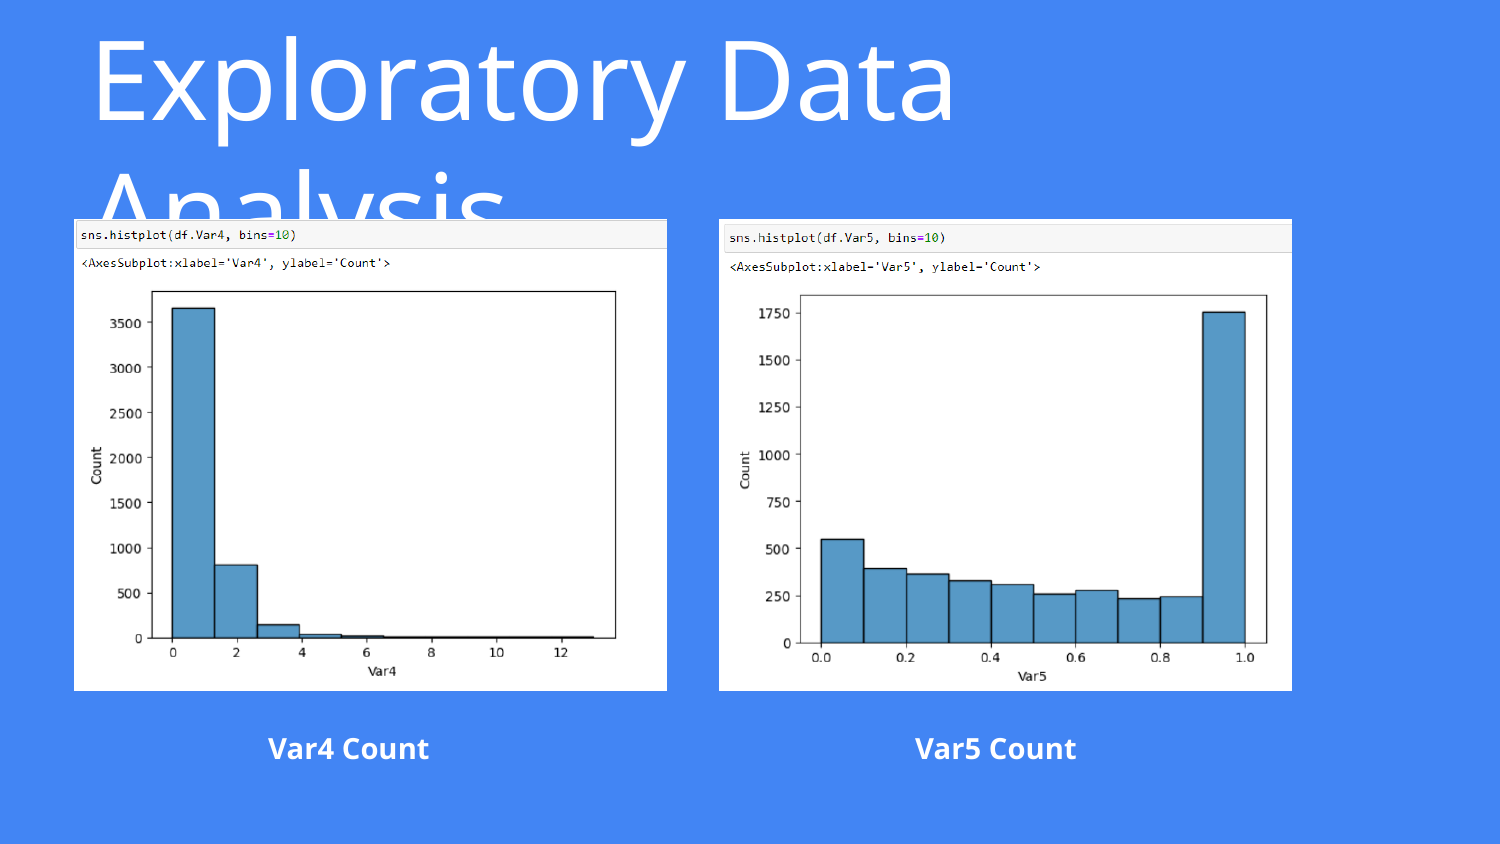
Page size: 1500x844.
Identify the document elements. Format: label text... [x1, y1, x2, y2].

text_box Var4 Count [134, 715, 564, 816]
title Exploratory Data Analysis [74, 90, 1380, 195]
picture [74, 219, 667, 691]
text_box Var5 Count [781, 715, 1211, 781]
picture [719, 219, 1292, 691]
